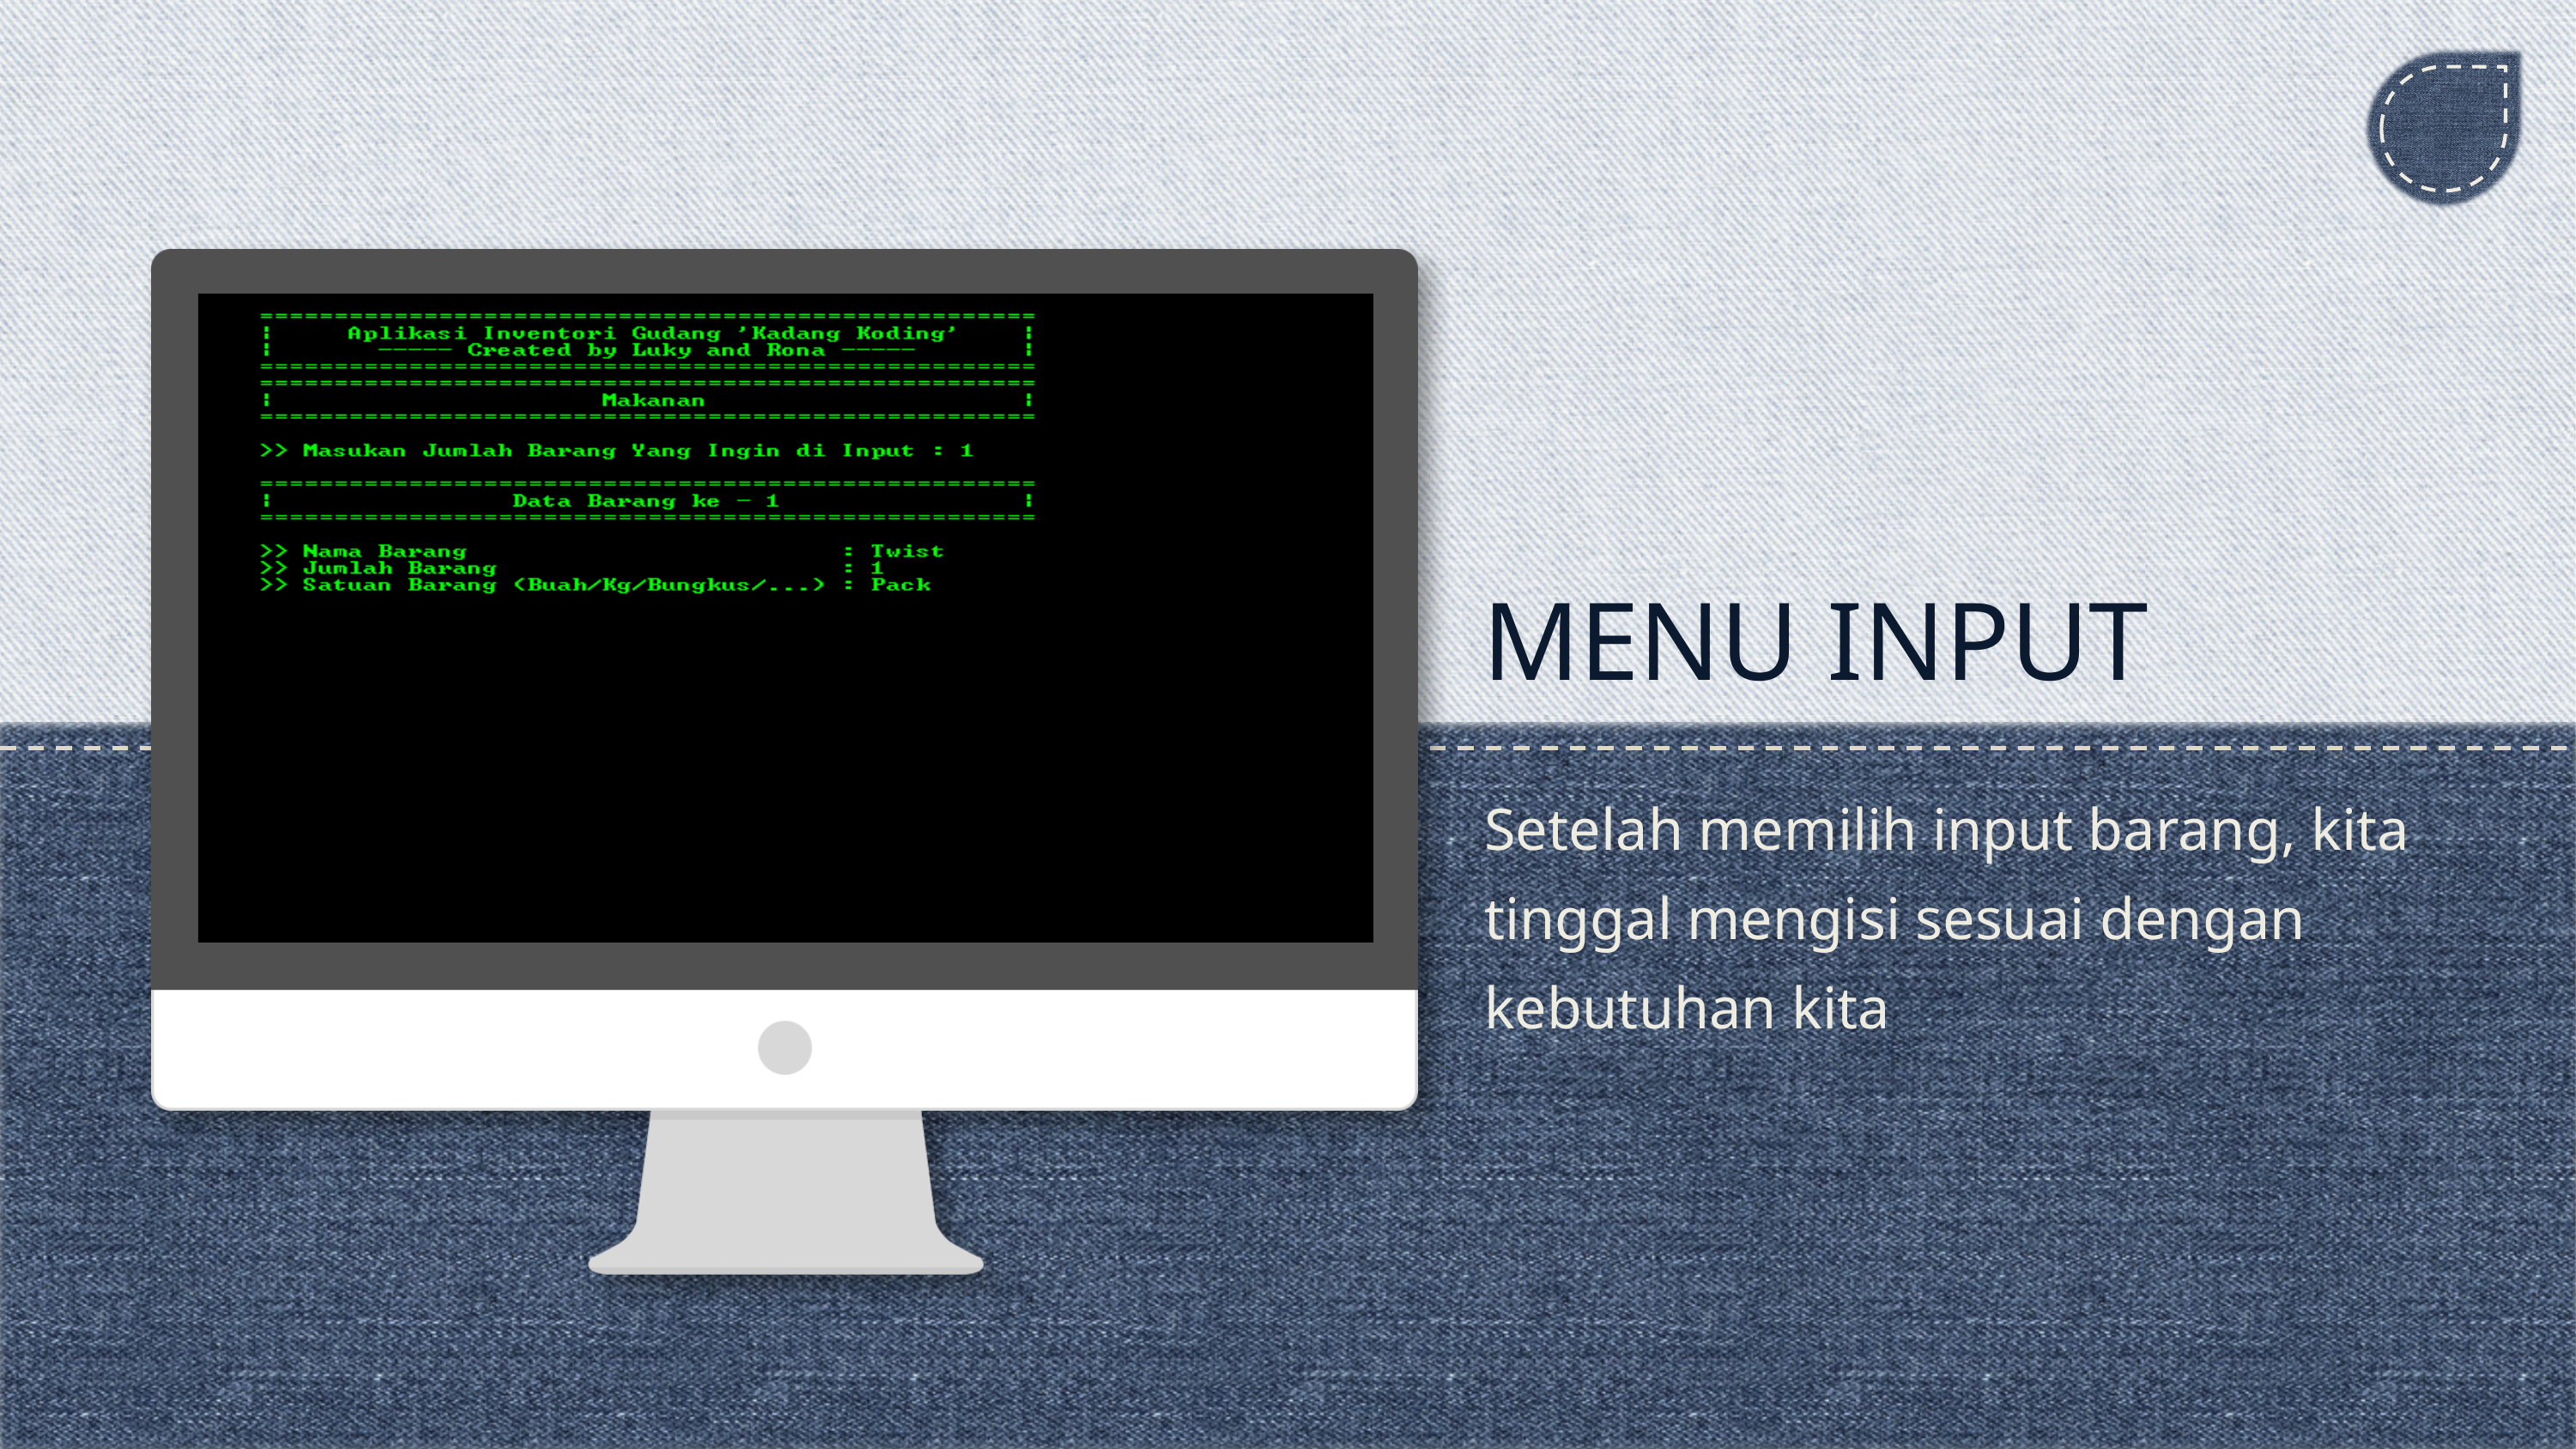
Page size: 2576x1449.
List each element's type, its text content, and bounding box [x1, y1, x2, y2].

list MENU INPUT [1470, 262, 2455, 708]
picture [0, 0, 2576, 1449]
list Setelah memilih input barang, kita tinggal mengisi sesuai dengan kebutuhan kita [1471, 766, 2453, 1320]
